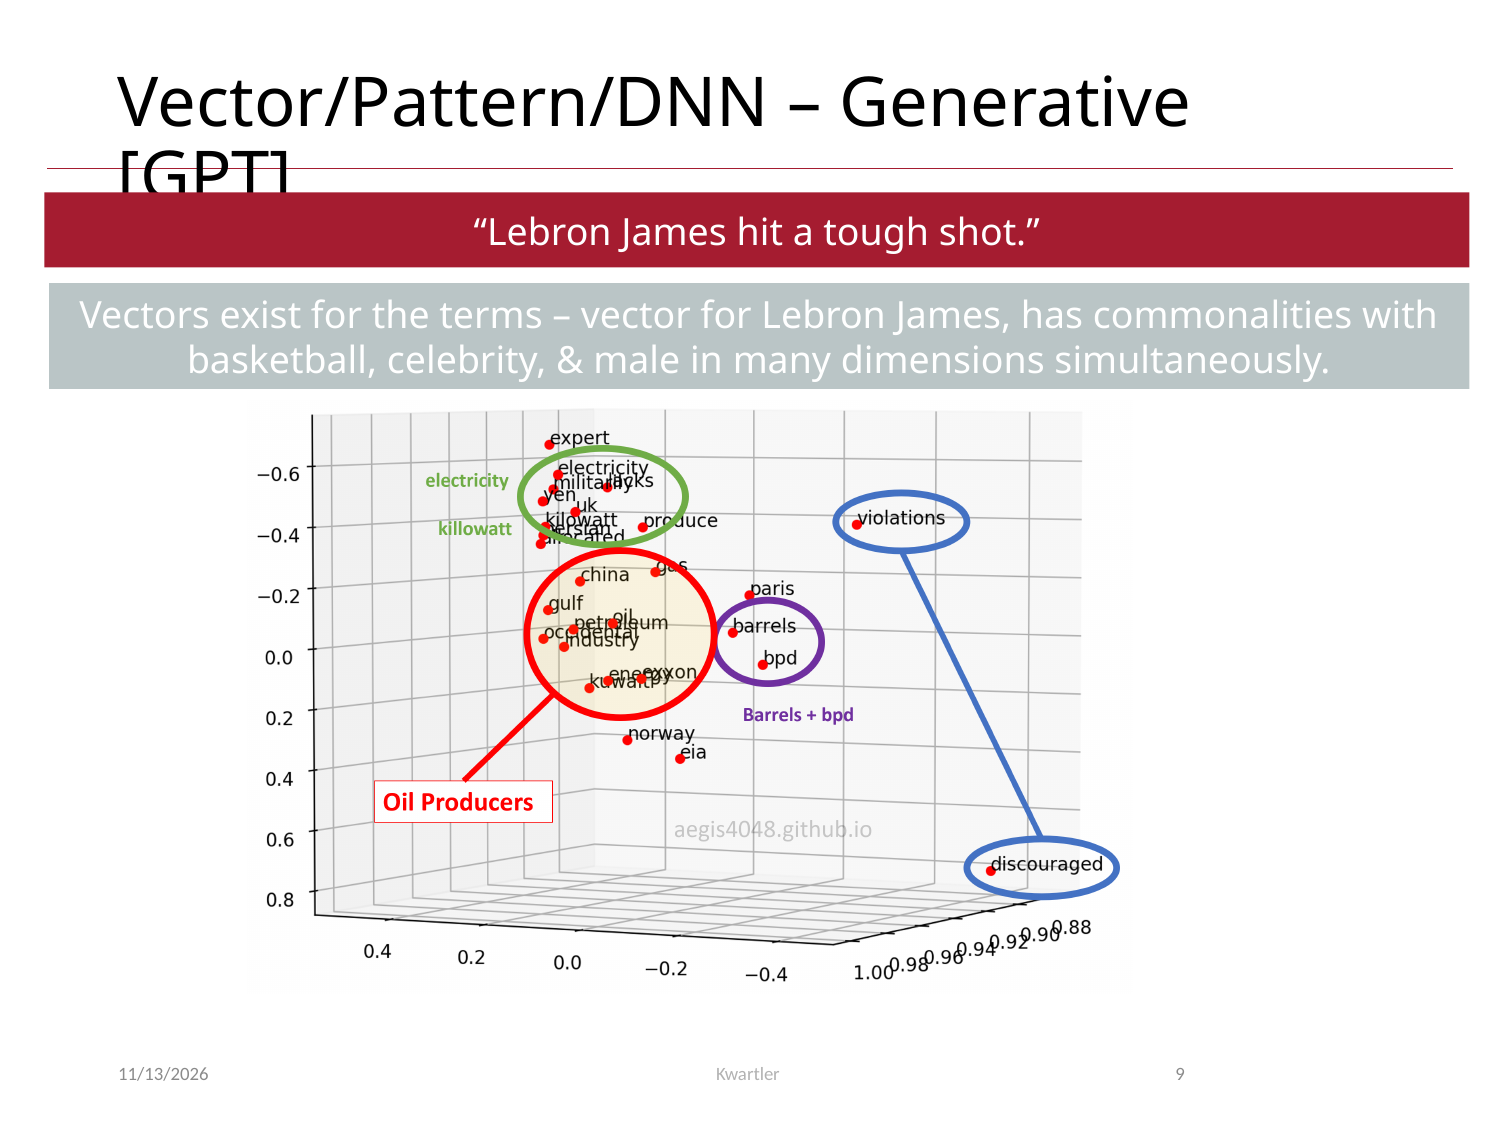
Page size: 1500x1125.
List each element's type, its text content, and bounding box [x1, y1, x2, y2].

picture [247, 400, 1133, 994]
title Vector/Pattern/DNN – Generative [GPT] [103, 59, 1397, 157]
text_box Vectors exist for the terms – vector for Lebron James, has commonalities with basketball, celebrity, & male in many dimensions simultaneously. [48, 282, 1470, 390]
slide_number 9 [1059, 1042, 1200, 1103]
text_box “Lebron James hit a tough shot.” [44, 192, 1470, 268]
footer Kwartler [496, 1042, 1004, 1103]
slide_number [103, 1042, 441, 1103]
